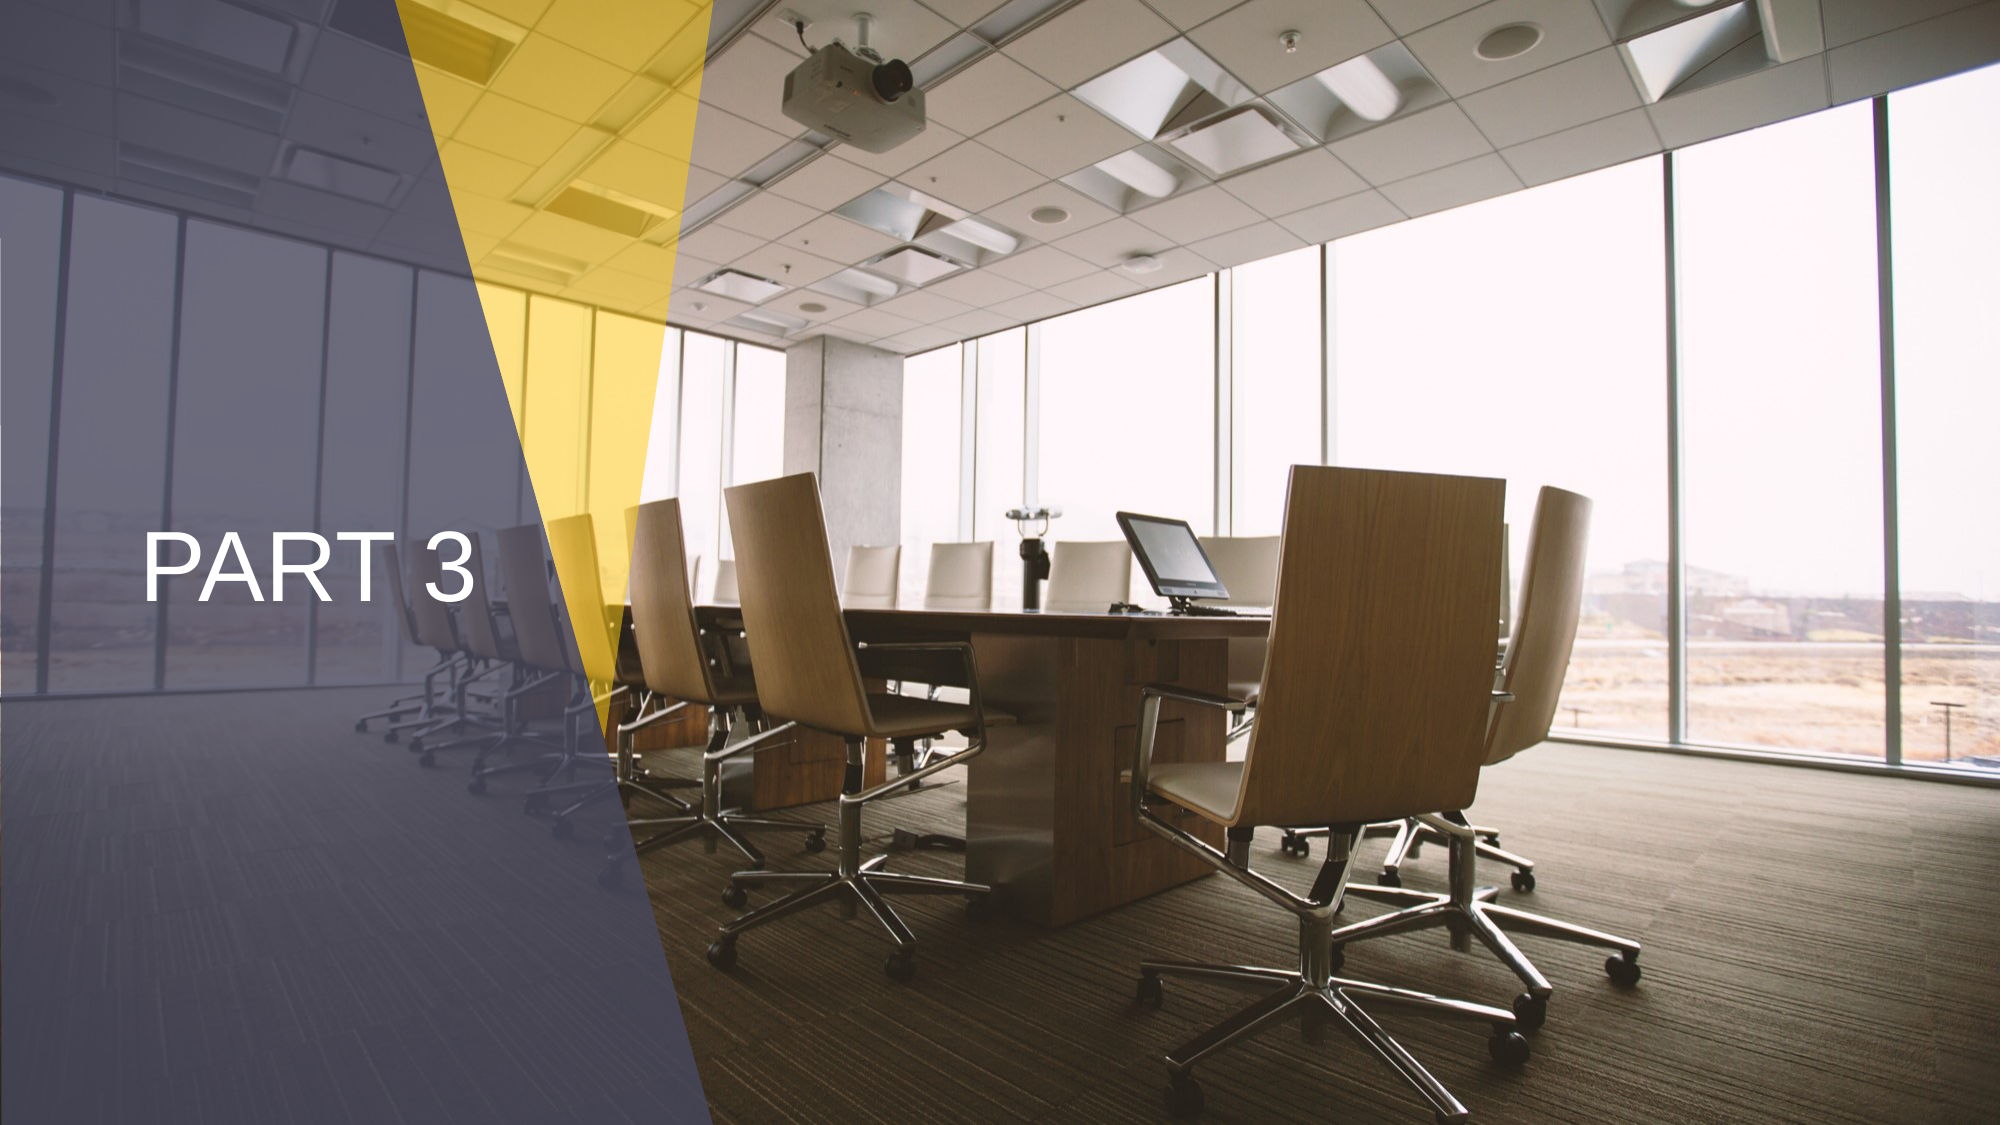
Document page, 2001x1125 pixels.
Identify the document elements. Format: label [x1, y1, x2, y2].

text_box [0, 0, 714, 1125]
picture [714, 0, 2000, 1125]
